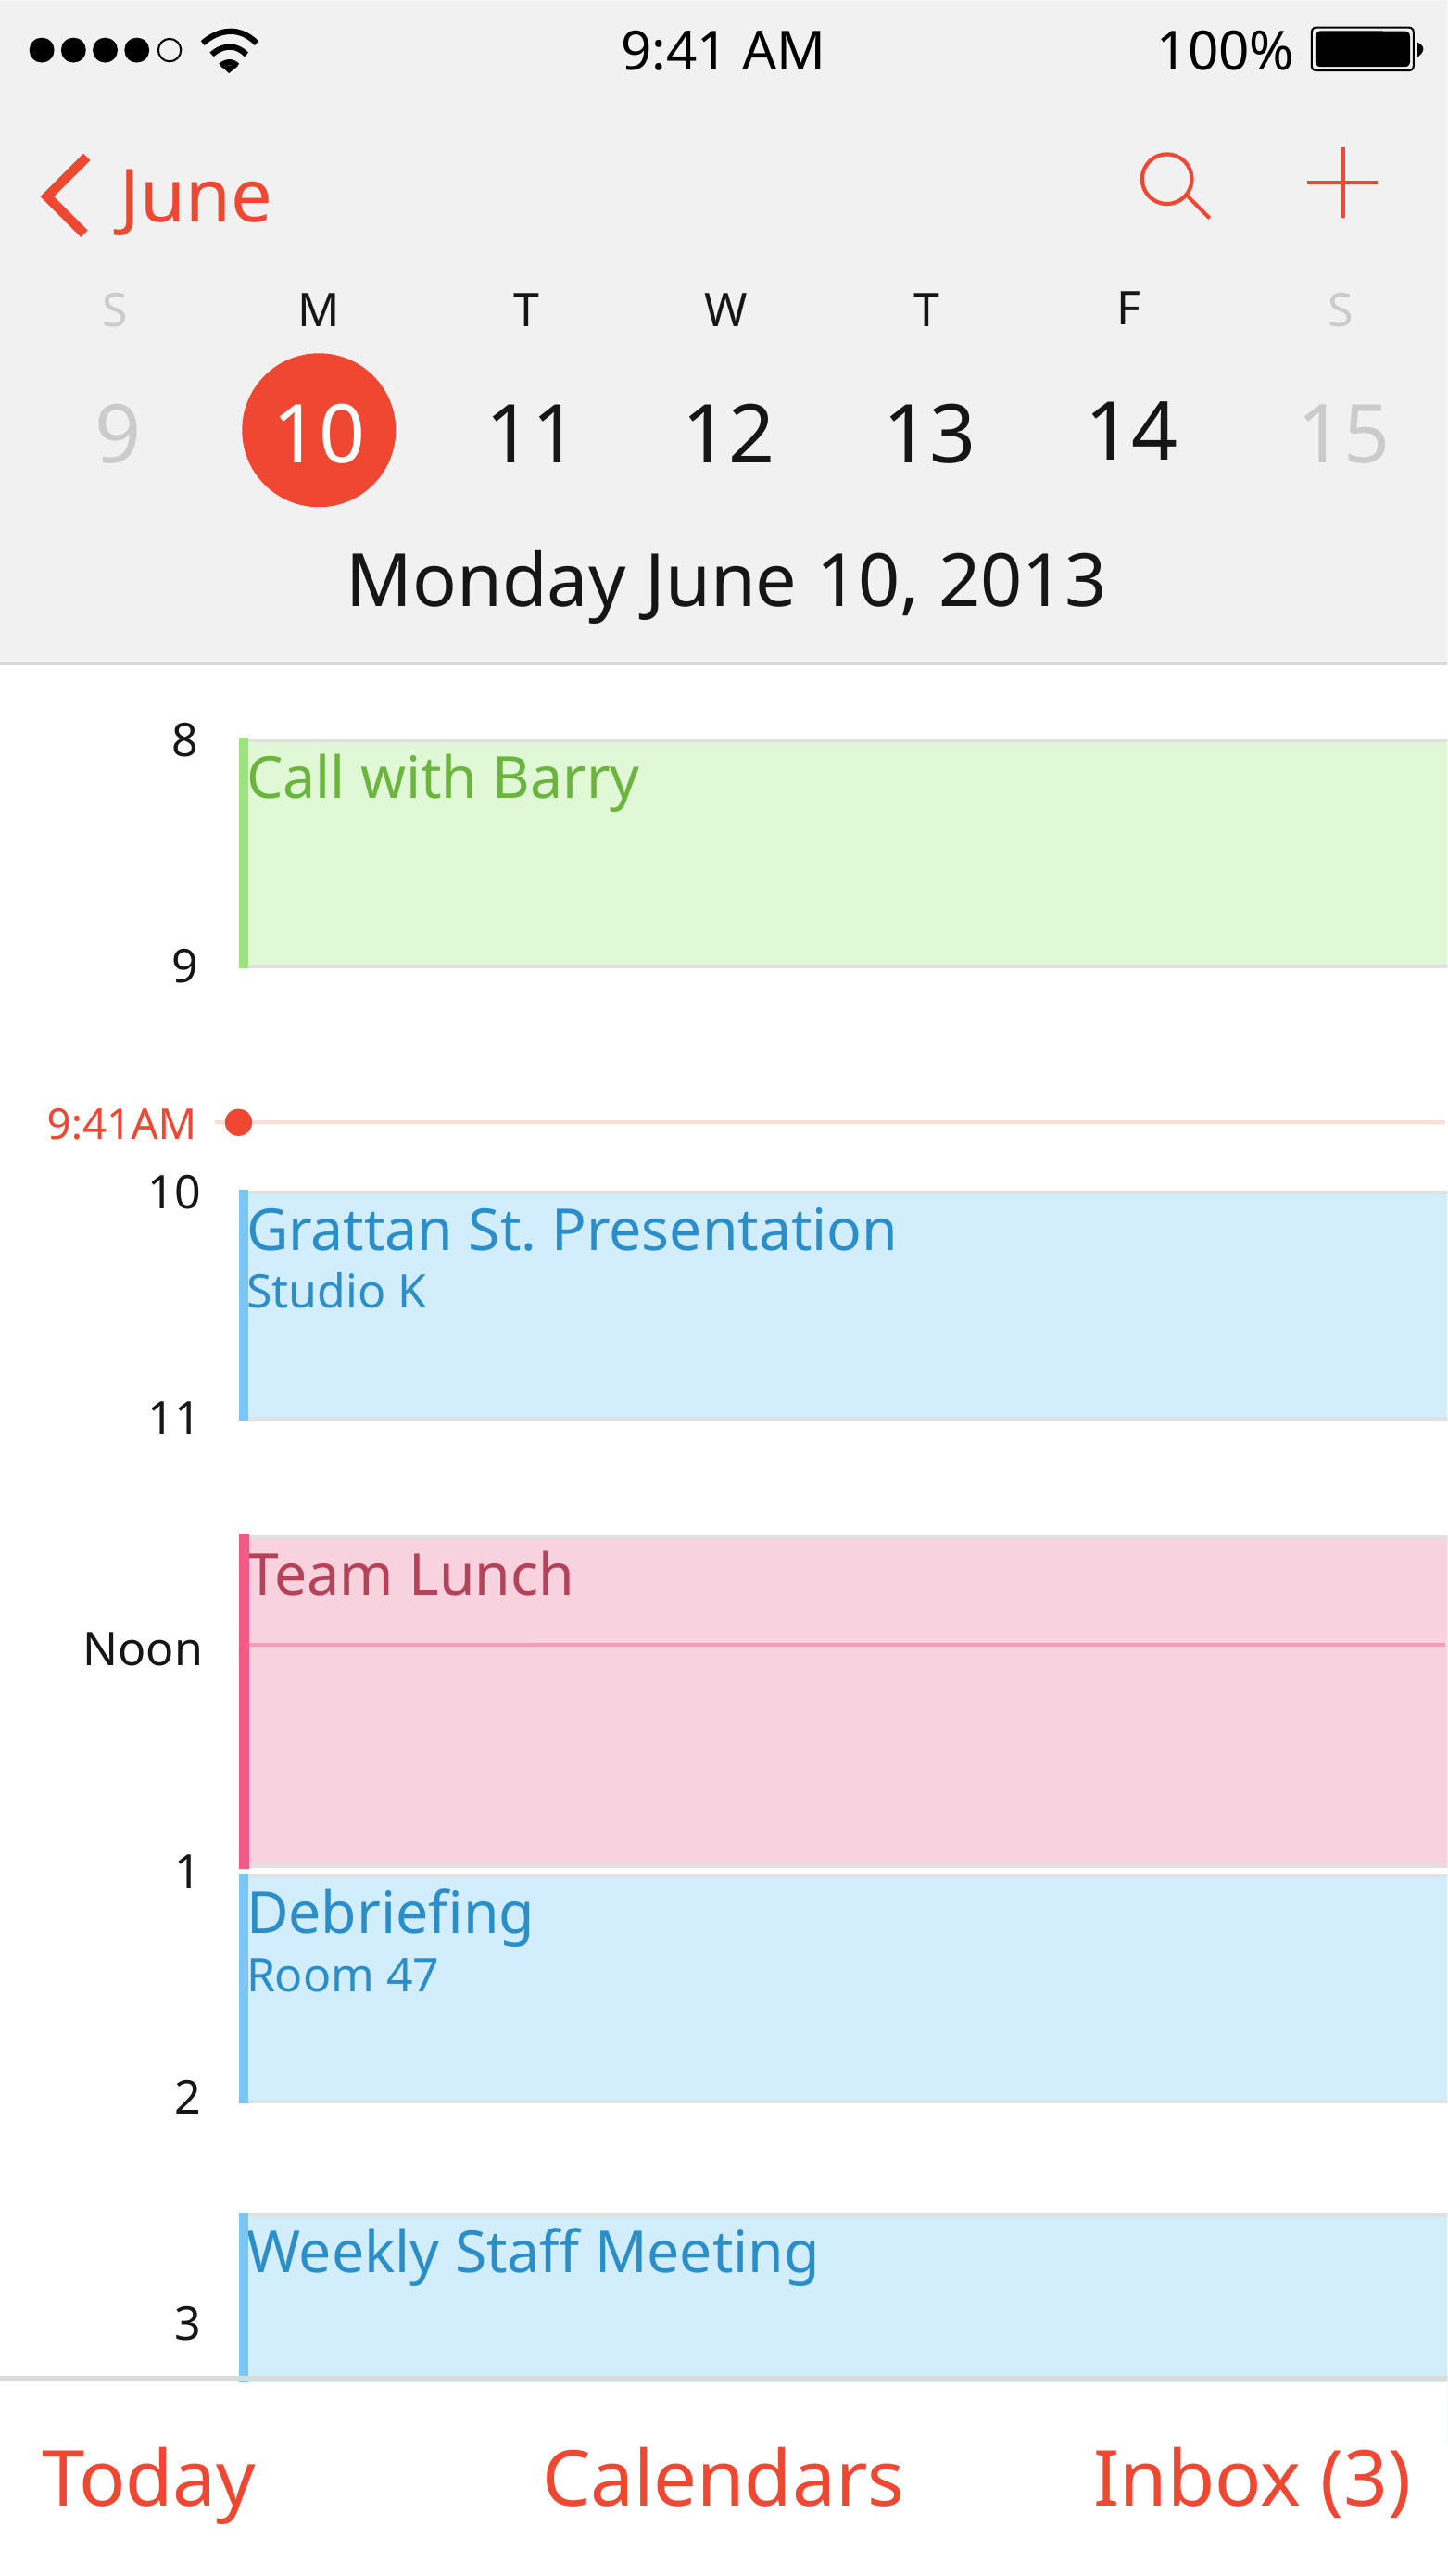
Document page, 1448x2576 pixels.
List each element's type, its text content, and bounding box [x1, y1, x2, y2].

text_box [0, 0, 1448, 663]
text_box 11 [478, 374, 585, 486]
text_box M [290, 273, 346, 343]
text_box W [697, 273, 755, 343]
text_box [1141, 154, 1210, 219]
text_box Call with Barry [246, 739, 1448, 966]
text_box Weekly Staff Meeting [246, 2379, 1448, 2382]
text_box T [507, 273, 547, 343]
text_box 9:41AM [40, 1090, 204, 1155]
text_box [1306, 146, 1379, 219]
text_box 9 [87, 374, 148, 486]
text_box Weekly Staff Meeting [246, 2215, 1448, 2378]
text_box 10 [141, 1155, 208, 1225]
text_box Debriefing Room 47 [246, 1875, 1448, 2102]
text_box 11 [141, 1382, 208, 1451]
text_box 1 [167, 1834, 208, 1904]
text_box [4, 2382, 1448, 2575]
text_box S [1321, 273, 1361, 343]
text_box [224, 1108, 253, 1136]
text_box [29, 8, 1424, 87]
text_box 10 [266, 374, 372, 486]
text_box Calendars [535, 2422, 913, 2529]
text_box 12 [675, 374, 782, 486]
text_box June [113, 142, 280, 244]
text_box 13 [876, 374, 984, 486]
text_box 2 [167, 2060, 208, 2130]
text_box 8 [165, 703, 206, 773]
text_box F [1109, 271, 1148, 341]
text_box Grattan St. Presentation Studio K [246, 1192, 1448, 1420]
text_box 15 [1291, 374, 1397, 486]
text_box [46, 157, 87, 234]
text_box 3 [167, 2286, 208, 2356]
text_box S [95, 273, 135, 343]
text_box [242, 353, 397, 508]
text_box Inbox (3) [1087, 2422, 1418, 2529]
text_box Today [34, 2422, 263, 2529]
text_box 9 [165, 929, 206, 999]
text_box Monday June 10, 2013 [338, 526, 1114, 628]
text_box Noon [76, 1612, 210, 1683]
text_box Team Lunch [246, 1537, 1448, 1867]
text_box T [907, 273, 948, 343]
text_box 14 [1077, 373, 1185, 484]
